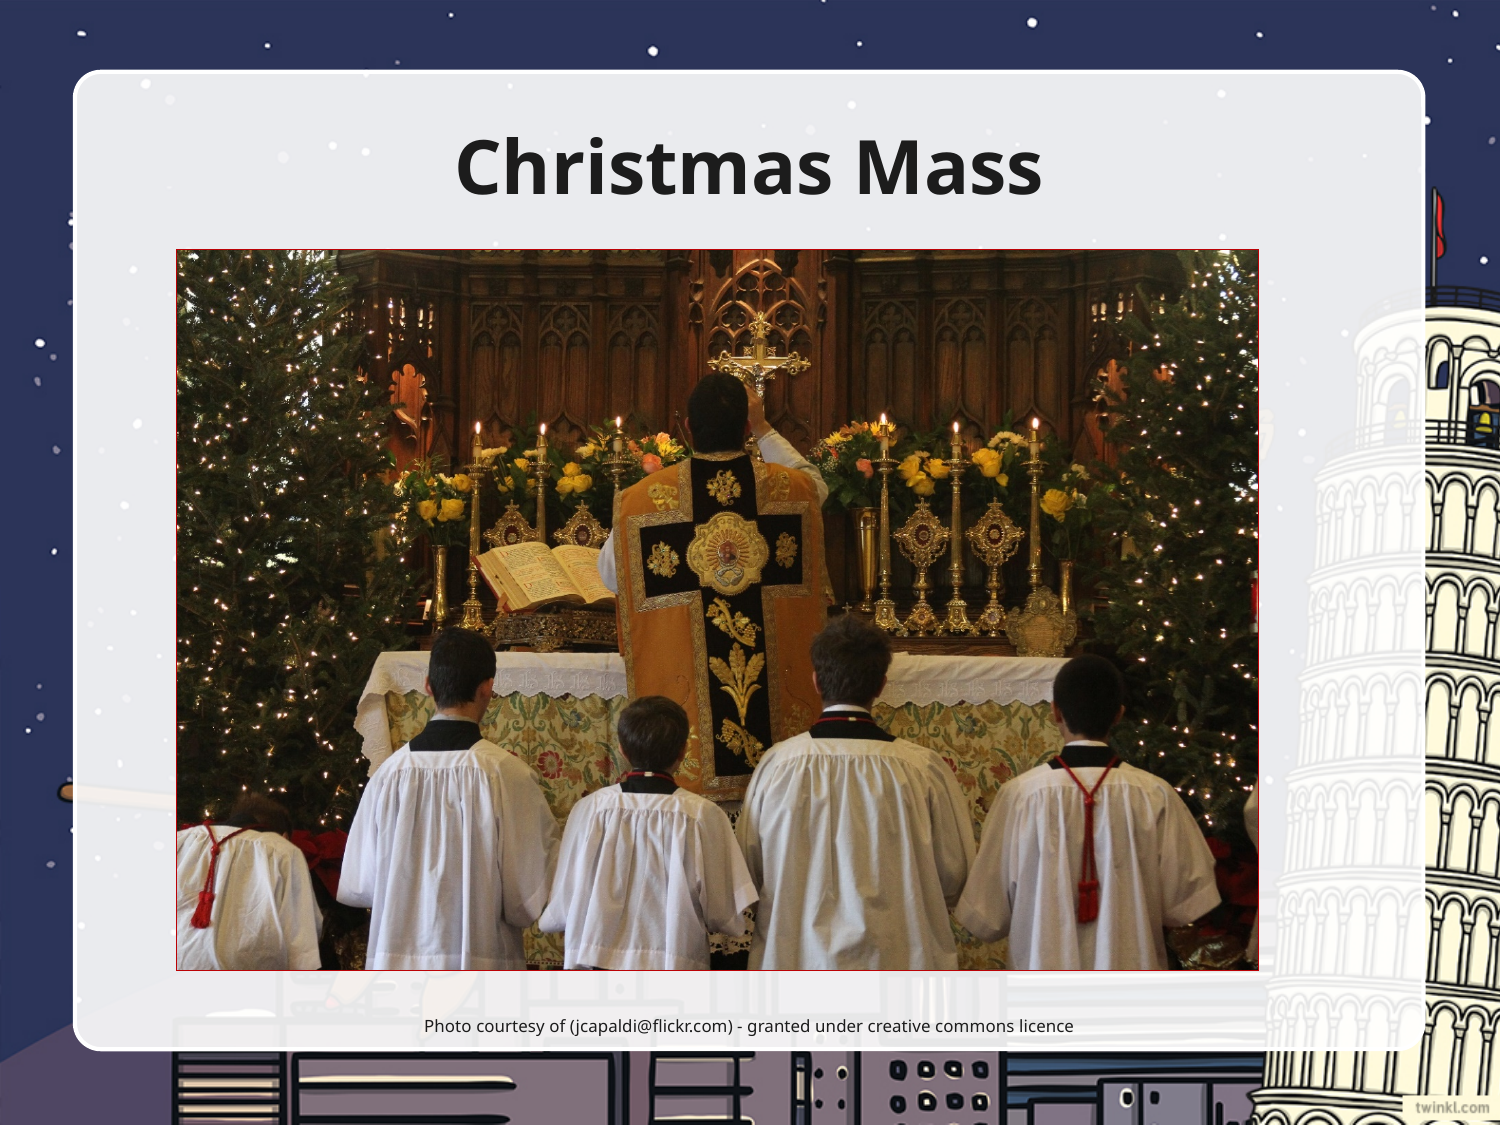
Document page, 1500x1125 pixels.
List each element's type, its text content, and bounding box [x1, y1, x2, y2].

title Christmas Mass [73, 112, 1426, 228]
picture [0, 0, 1500, 1125]
text_box Photo courtesy of (jcapaldi@flickr.com) - granted under creative commons licence [353, 1005, 1145, 1055]
